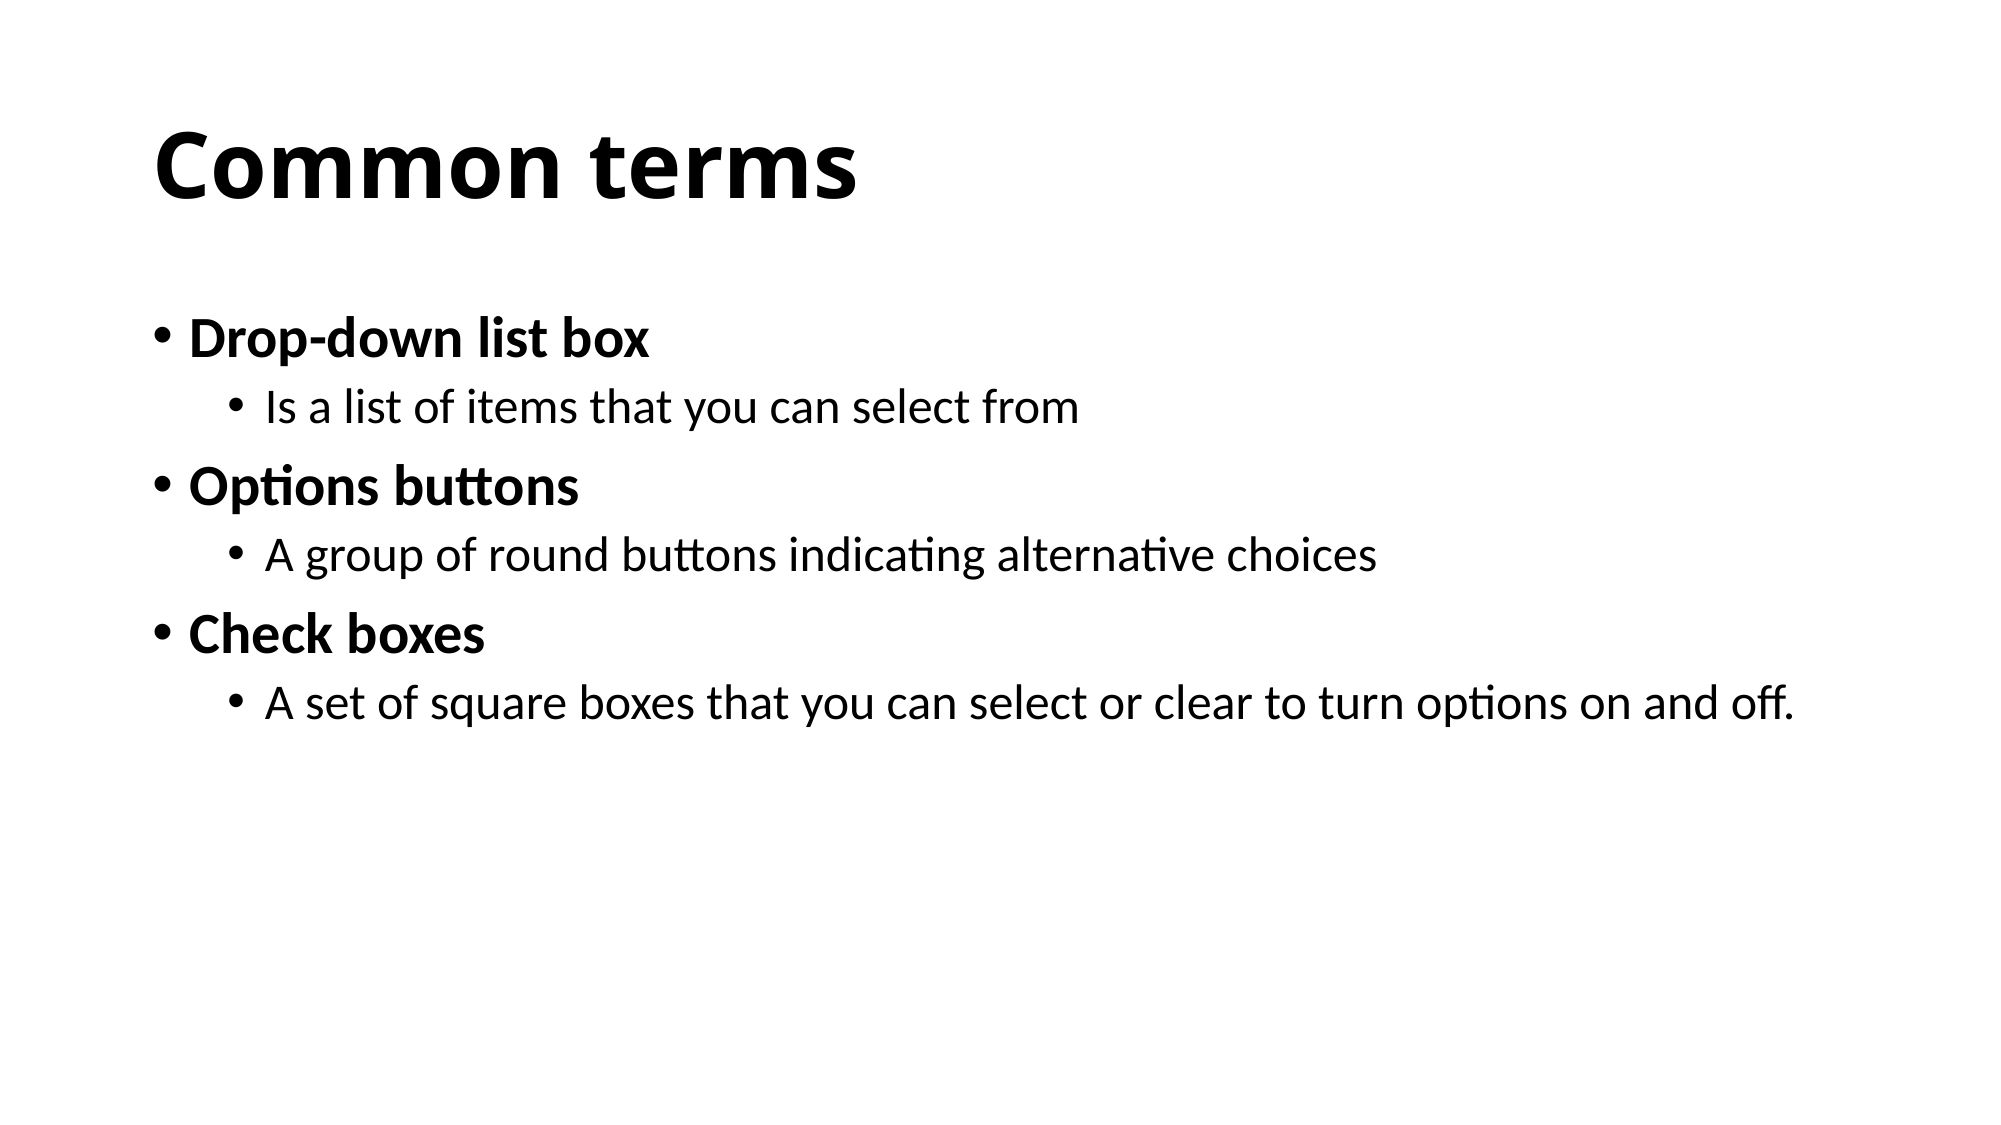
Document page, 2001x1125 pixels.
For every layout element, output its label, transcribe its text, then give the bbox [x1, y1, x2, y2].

title Common terms [137, 59, 1863, 278]
list Drop-down list box Is a list of items that you can select from Options buttons A group of round buttons indicating alternative choices Check boxes A set of square boxes that you can select or clear to turn options on and off. [137, 299, 1863, 1014]
